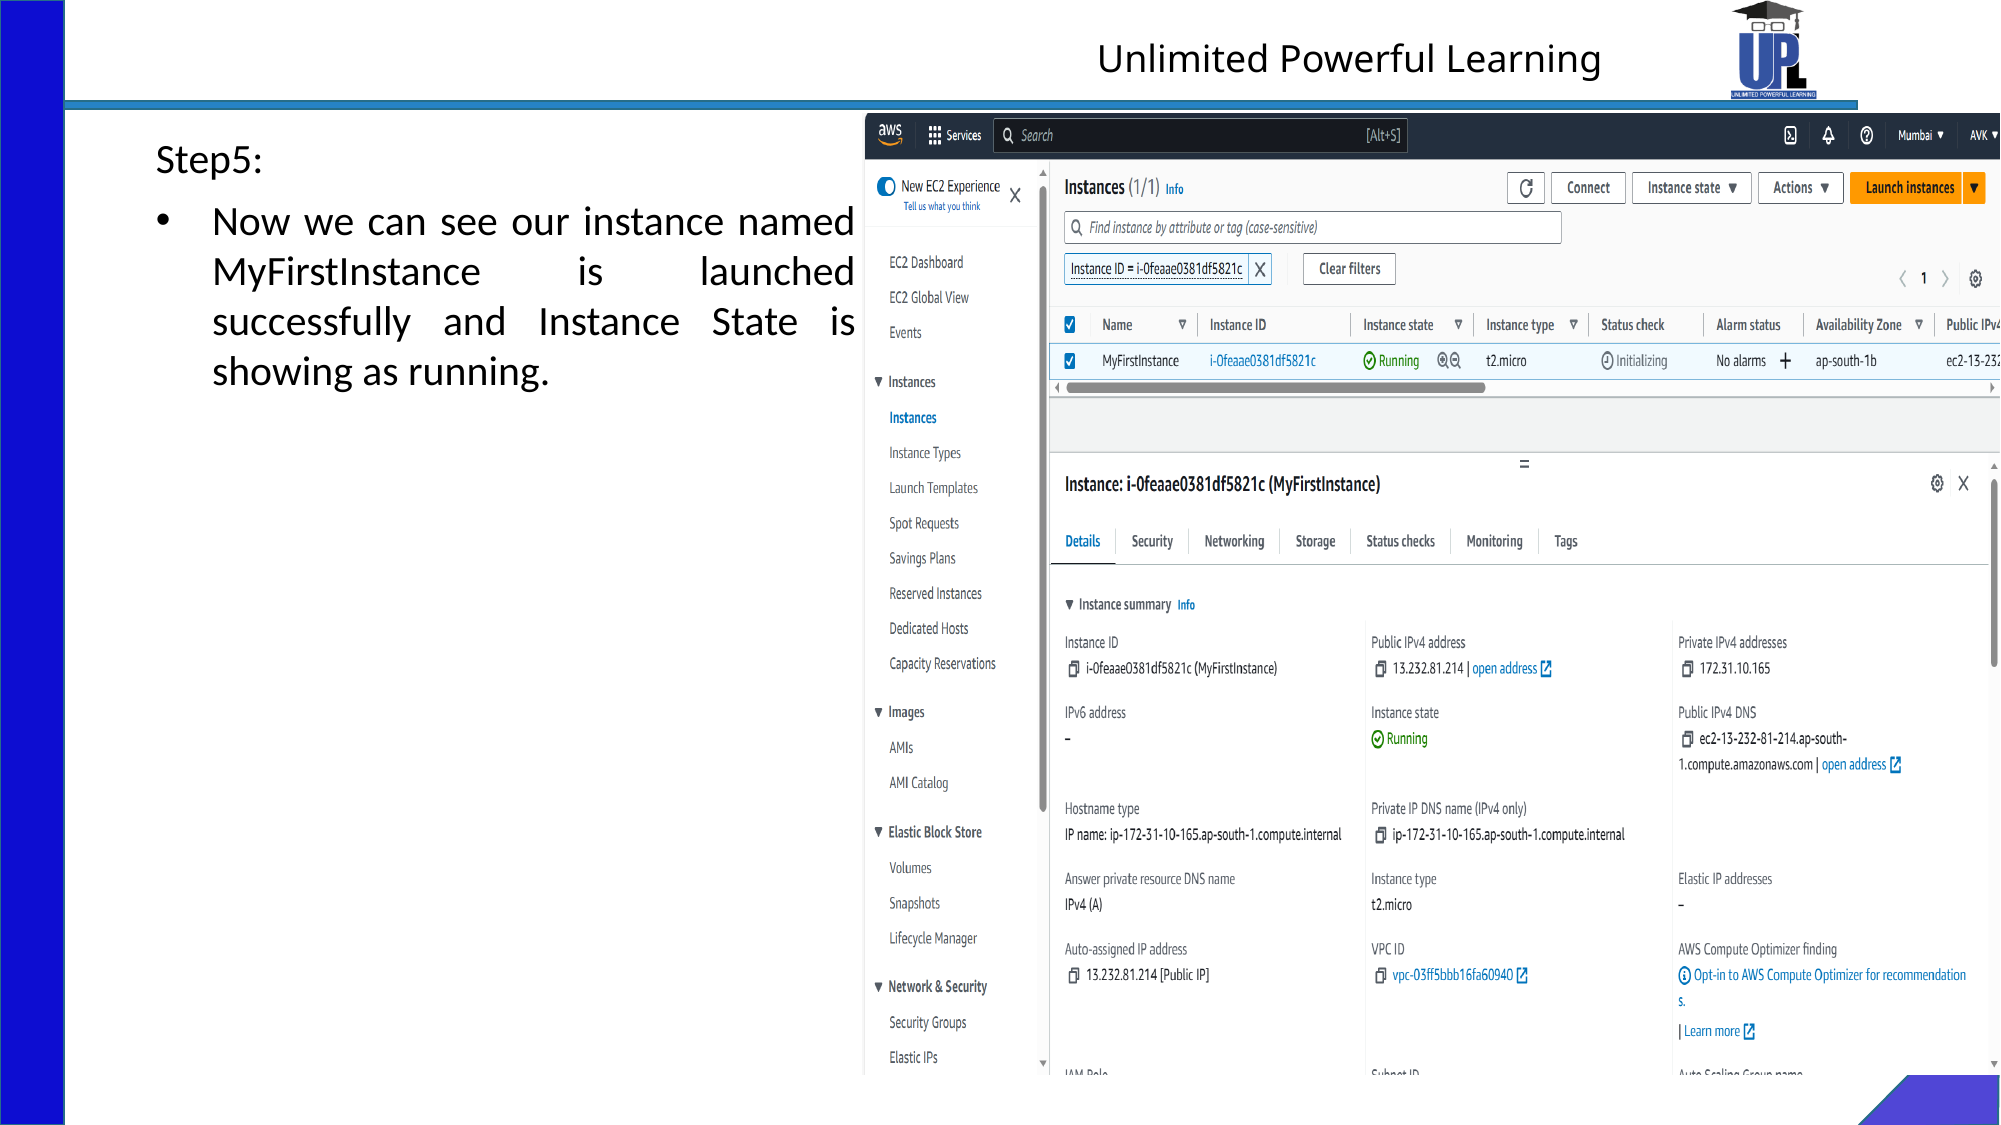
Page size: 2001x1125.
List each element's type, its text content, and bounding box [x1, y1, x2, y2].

text_box [63, 100, 1721, 110]
text_box [1823, 100, 1858, 110]
text_box [0, 0, 65, 1125]
text_box Unlimited Powerful Learning [1082, 27, 1721, 87]
text_box [1857, 1075, 2000, 1125]
picture [862, 0, 2000, 1075]
text_box Step5: Now we can see our instance named MyFirstInstance is launched successfully and Instance State is showing as running. [83, 124, 862, 827]
